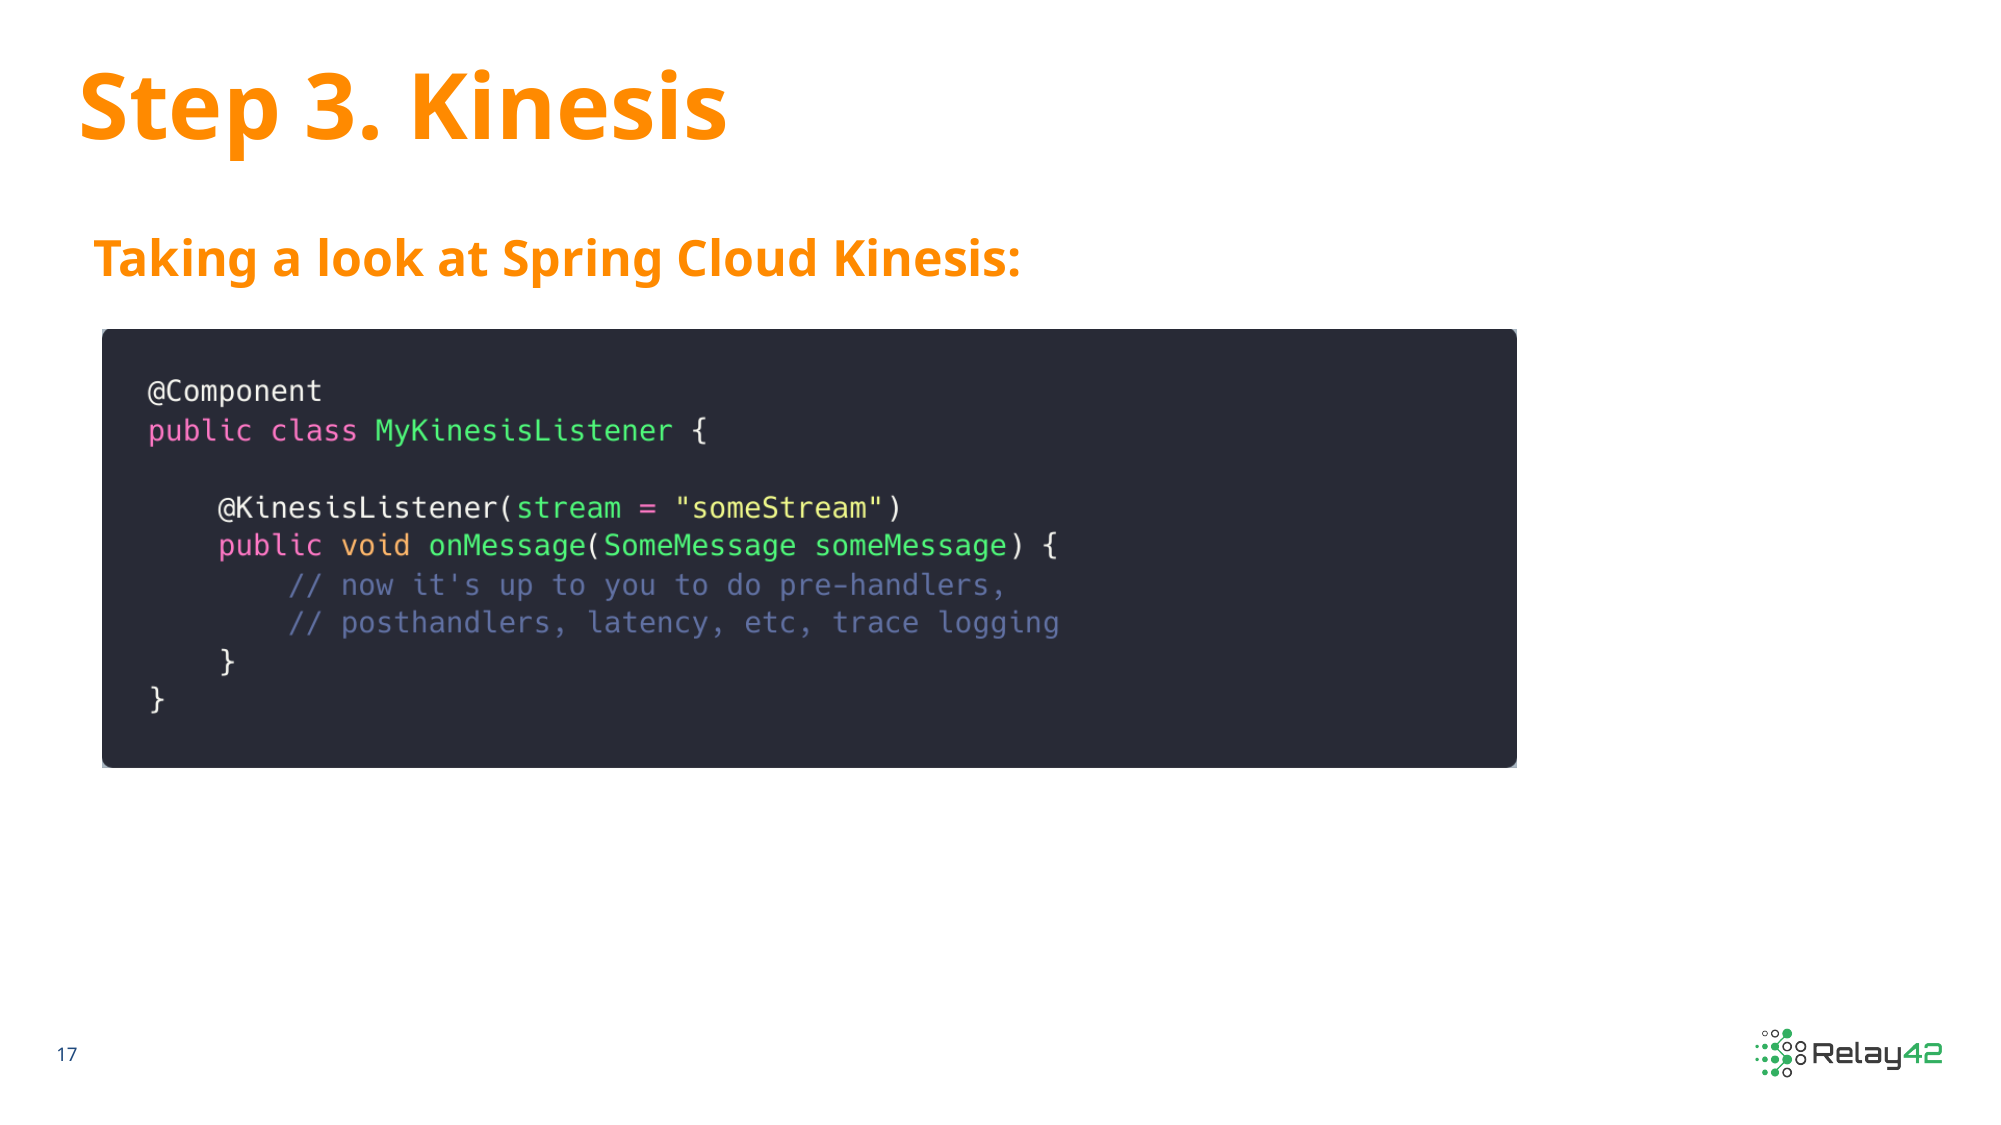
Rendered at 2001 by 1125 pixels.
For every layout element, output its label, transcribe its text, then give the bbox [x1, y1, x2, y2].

text_box Taking a look at Spring Cloud Kinesis: [78, 223, 1843, 913]
picture [1731, 1004, 1966, 1102]
slide_number ‹#› [56, 1025, 124, 1086]
title Step 3. Kinesis [78, 69, 1672, 223]
picture [102, 329, 1517, 769]
